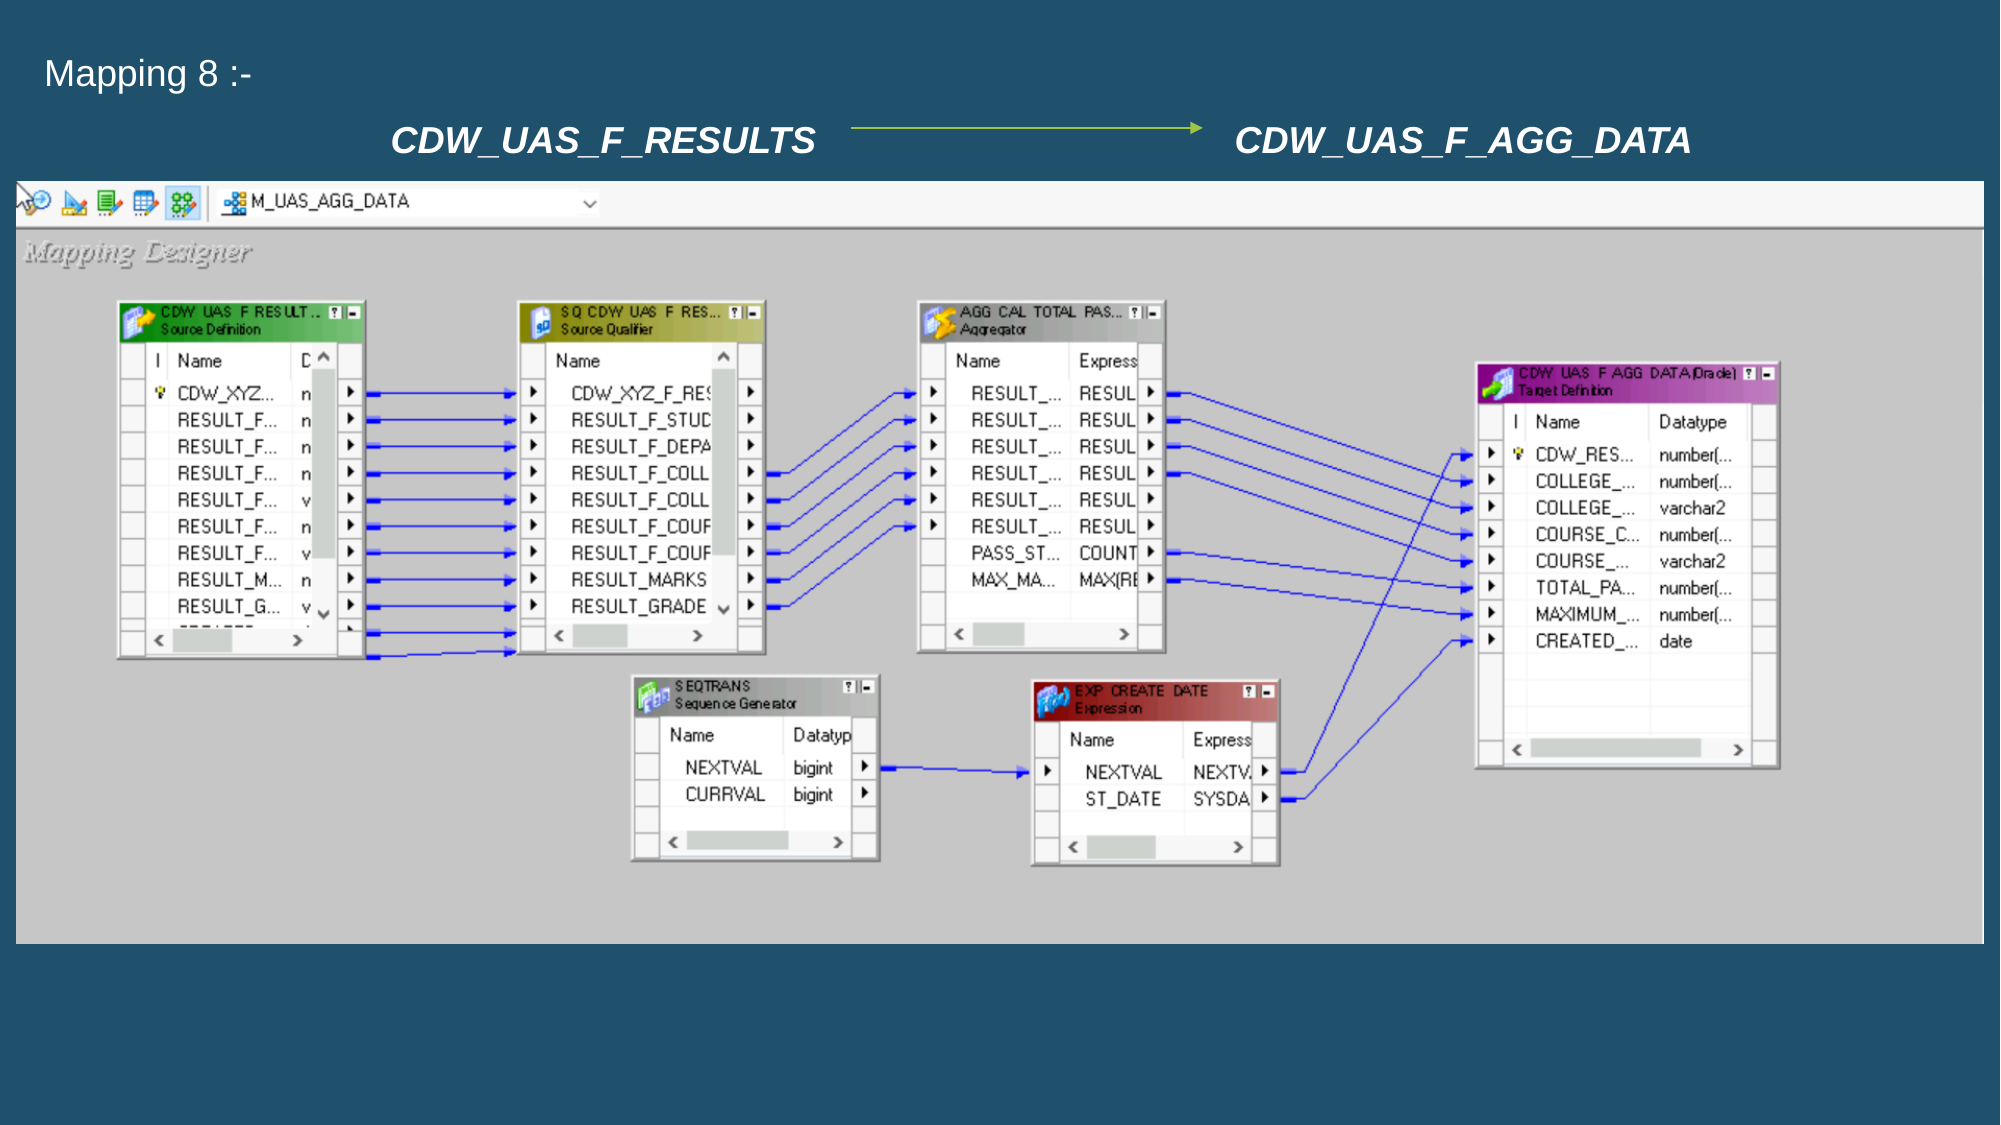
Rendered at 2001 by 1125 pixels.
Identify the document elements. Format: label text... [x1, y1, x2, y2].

picture [15, 181, 1985, 944]
text_box Mapping 8 :- CDW_UAS_F_RESULTS CDW_UAS_F_AGG_DATA [29, 19, 1934, 169]
